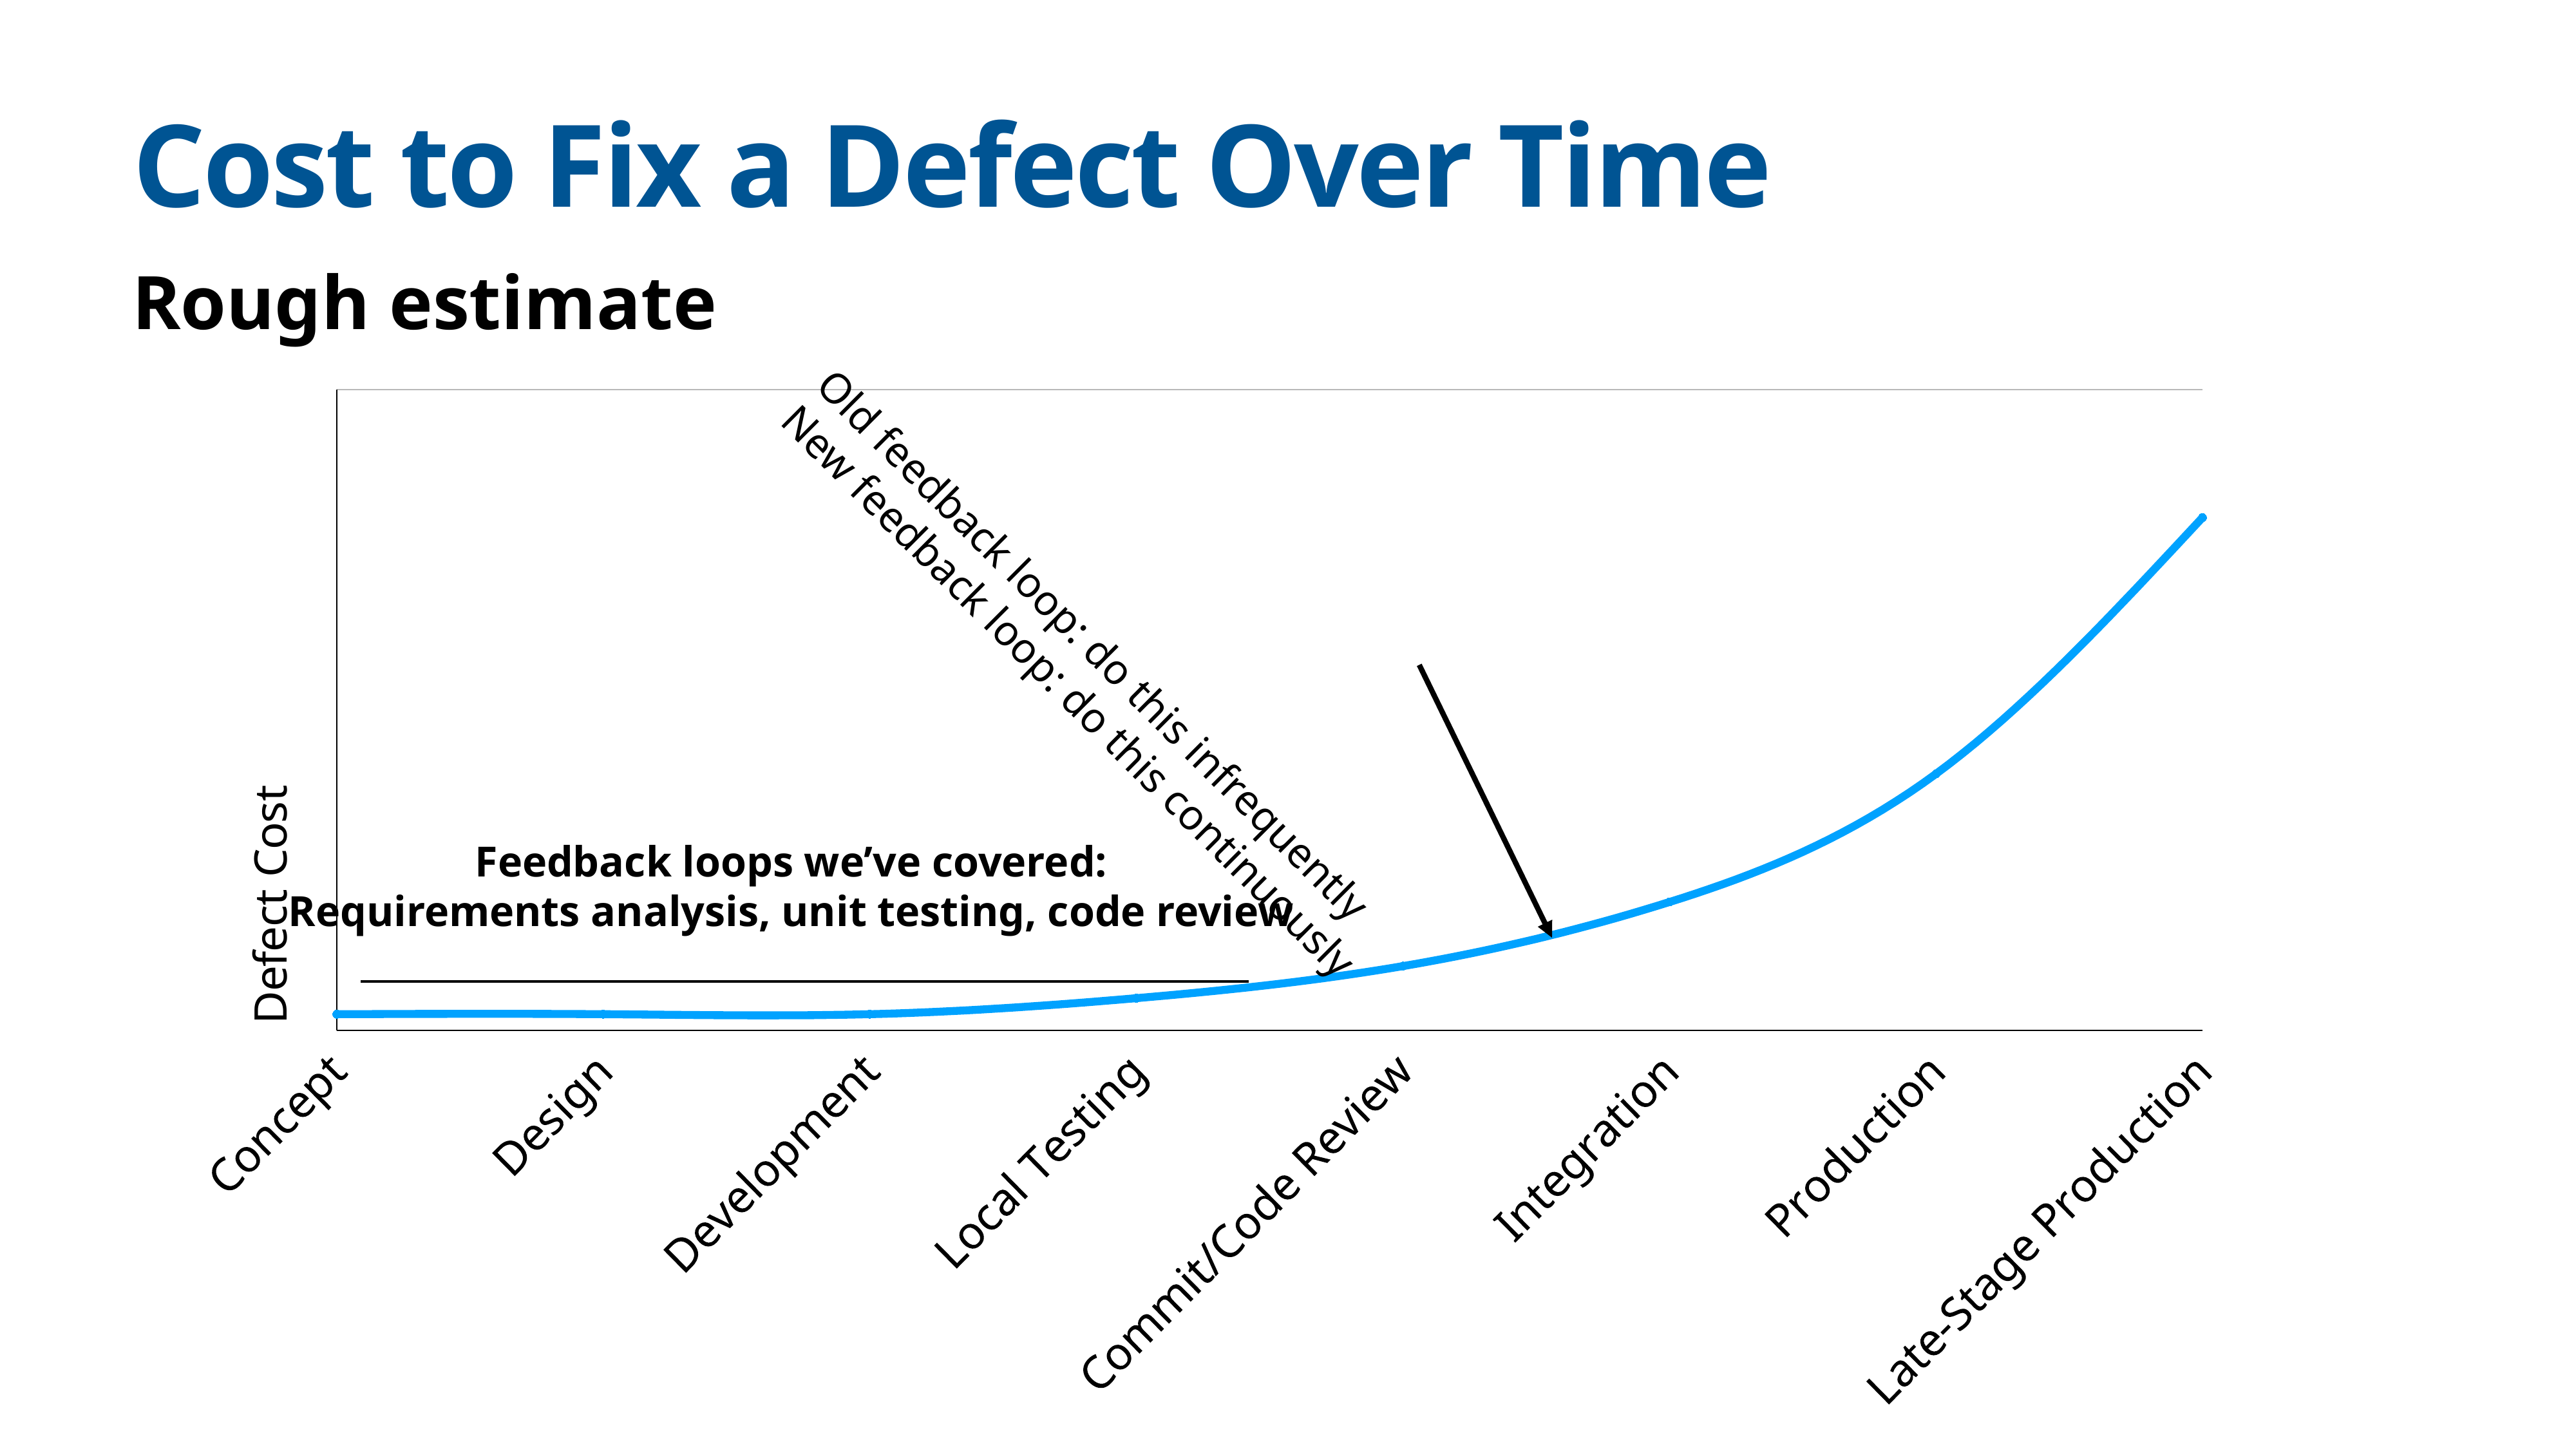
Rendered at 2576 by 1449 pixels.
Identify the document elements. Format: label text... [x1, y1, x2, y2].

title Cost to Fix a Defect Over Time [127, 113, 2449, 250]
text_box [1019, 605, 1553, 938]
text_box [306, 829, 1276, 982]
chart [193, 337, 2382, 1434]
list Rough estimate [127, 250, 2449, 350]
